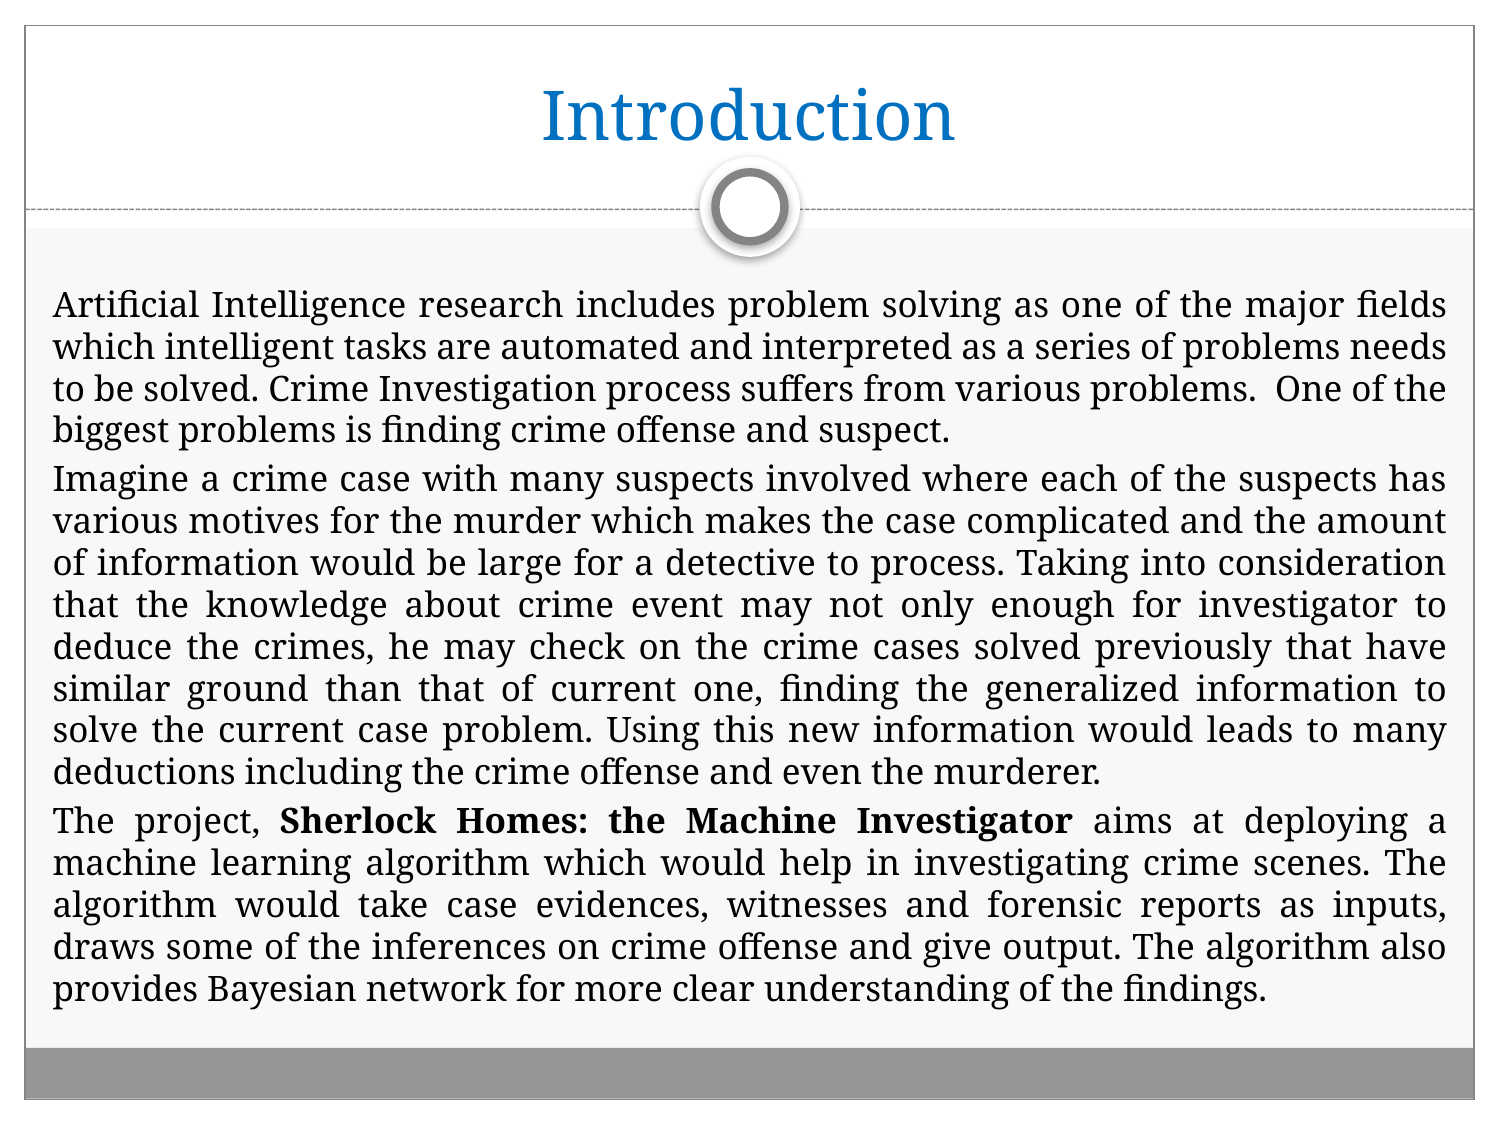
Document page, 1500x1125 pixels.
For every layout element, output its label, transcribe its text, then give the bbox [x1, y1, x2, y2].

title Introduction [49, 37, 1450, 162]
list Artificial Intelligence research includes problem solving as one of the major fields which intelligent tasks are automated and interpreted as a series of problems needs to be solved. Crime Investigation process suffers from various problems. One of the biggest problems is finding crime offense and suspect. Imagine a crime case with many suspects involved where each of the suspects has various motives for the murder which makes the case complicated and the amount of information would be large for a detective to process. Taking into consideration that the knowledge about crime event may not only enough for investigator to deduce the crimes, he may check on the crime cases solved previously that have similar ground than that of current one, finding the generalized information to solve the current case problem. Using this new information would leads to many deductions including the crime offense and even the murderer. The project, Sherlock Homes: the Machine Investigator aims at deploying a machine learning algorithm which would help in investigating crime scenes. The algorithm would take case evidences, witnesses and forensic reports as inputs, draws some of the inferences on crime offense and give output. The algorithm also provides Bayesian network for more clear understanding of the findings. [37, 275, 1463, 1038]
